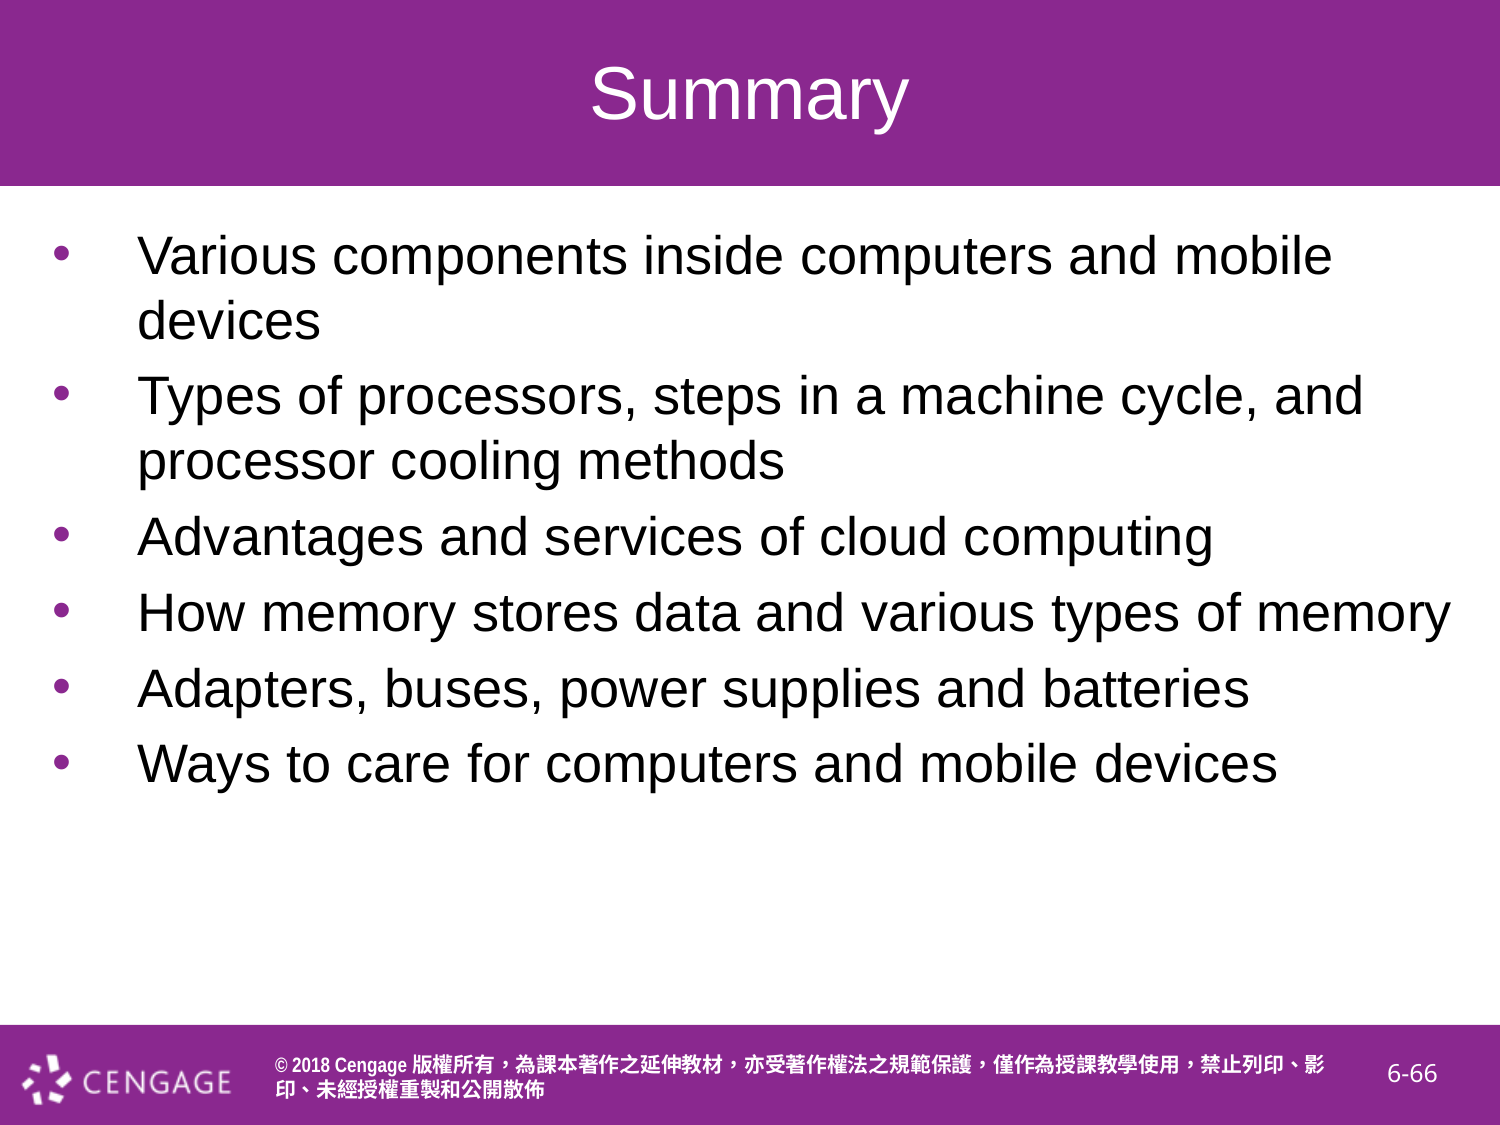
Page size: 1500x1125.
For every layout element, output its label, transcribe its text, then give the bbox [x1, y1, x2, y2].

picture [12, 1045, 236, 1113]
title Summary [7, 4, 1493, 175]
list Various components inside computers and mobile devices Types of processors, steps in a machine cycle, and processor cooling methods Advantages and services of cloud computing How memory stores data and various types of memory Adapters, buses, power supplies and batteries Ways to care for computers and mobile devices [37, 212, 1475, 1005]
